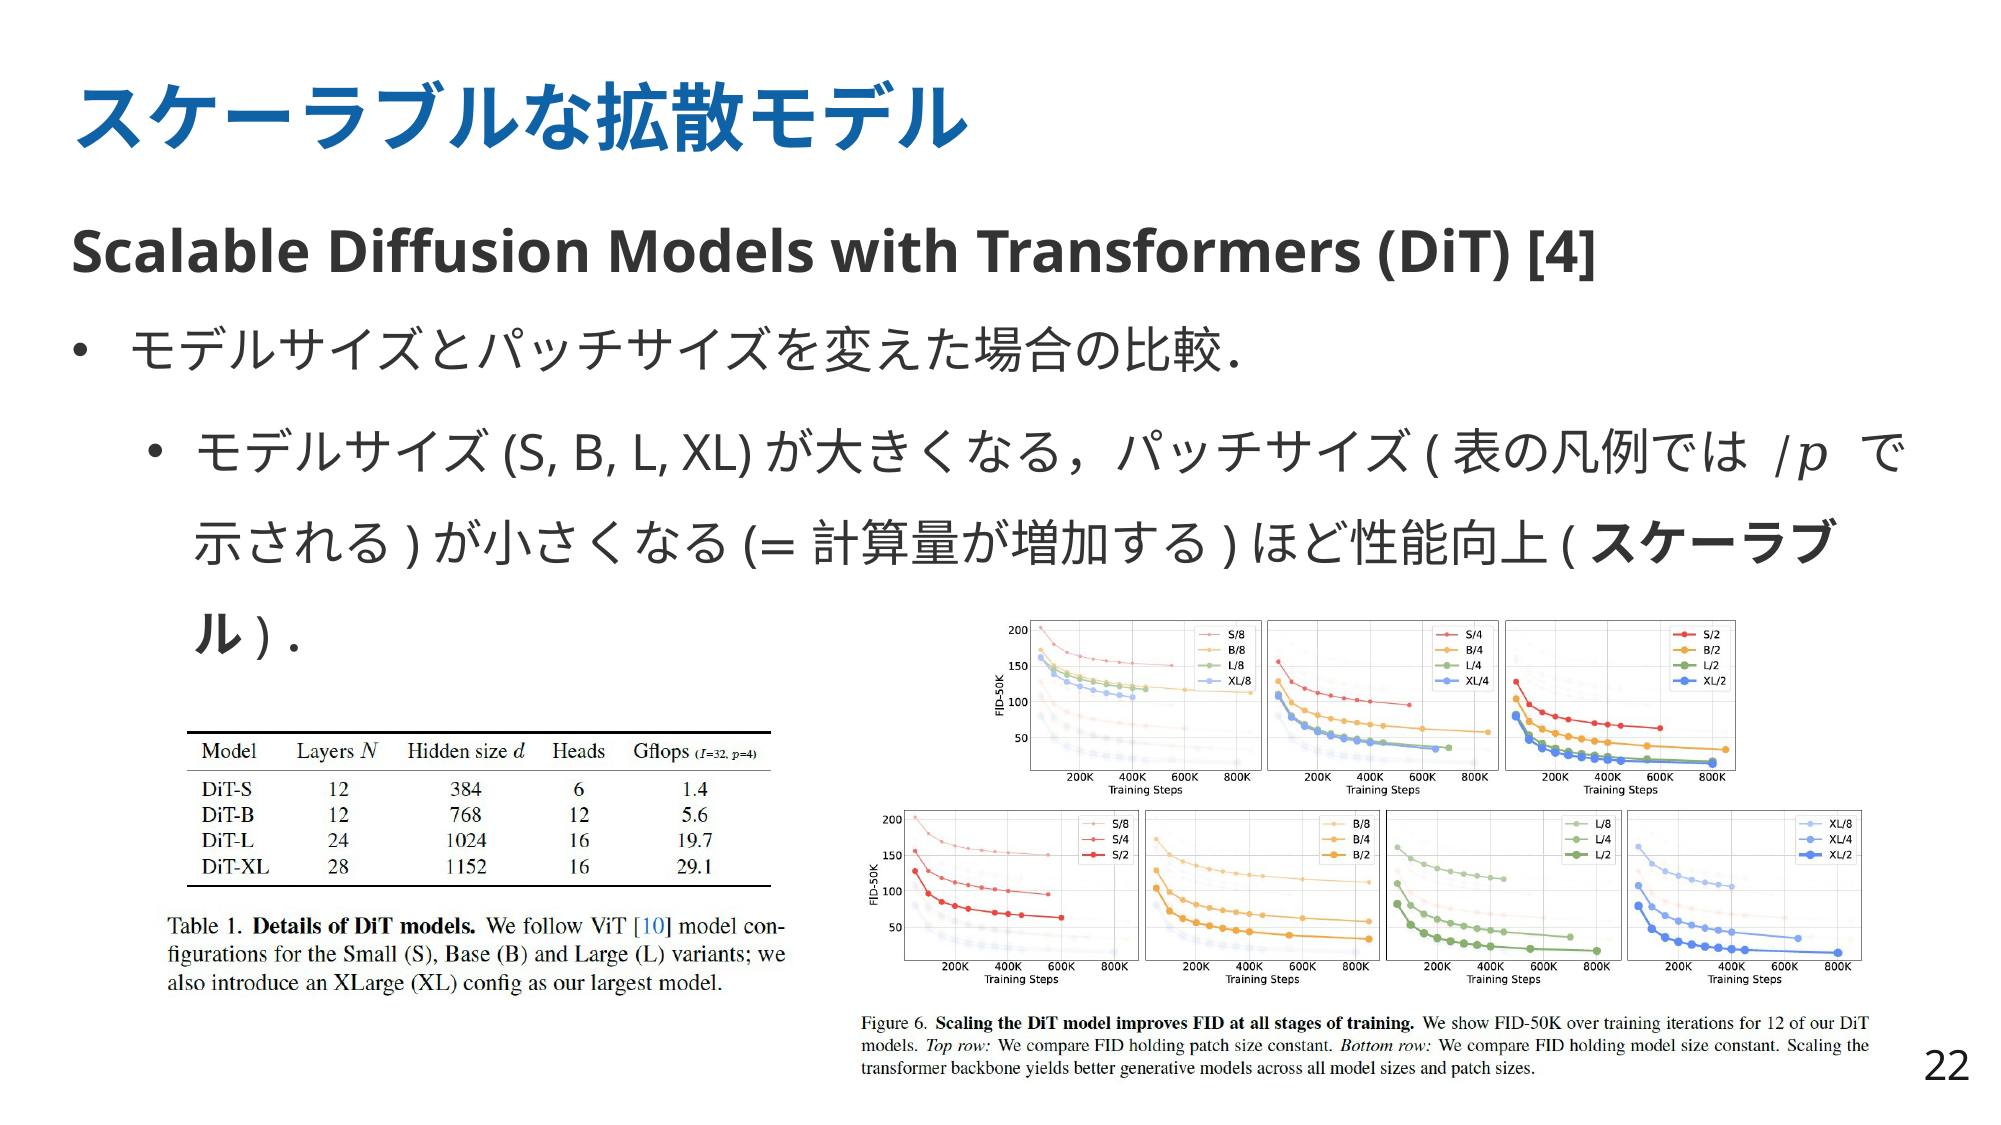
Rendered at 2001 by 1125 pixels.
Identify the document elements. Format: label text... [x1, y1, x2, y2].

slide_number 16 [1917, 1048, 1979, 1125]
picture [155, 715, 801, 998]
title スケーラブルな拡散モデル [69, 68, 974, 171]
picture [857, 617, 1871, 1084]
text_box Scalable Diffusion Models with Transformers (DiT) [4] モデルサイズとパッチサイズを変えた場合の⽐較． モデルサイズ(S, B, L, XL)が⼤きくなる，パッチサイズ(表の凡例では /𝑝 で⽰される)が⼩さくなる(=計算量が増加する)ほど性能向上(スケーラブル)． [69, 171, 1920, 663]
